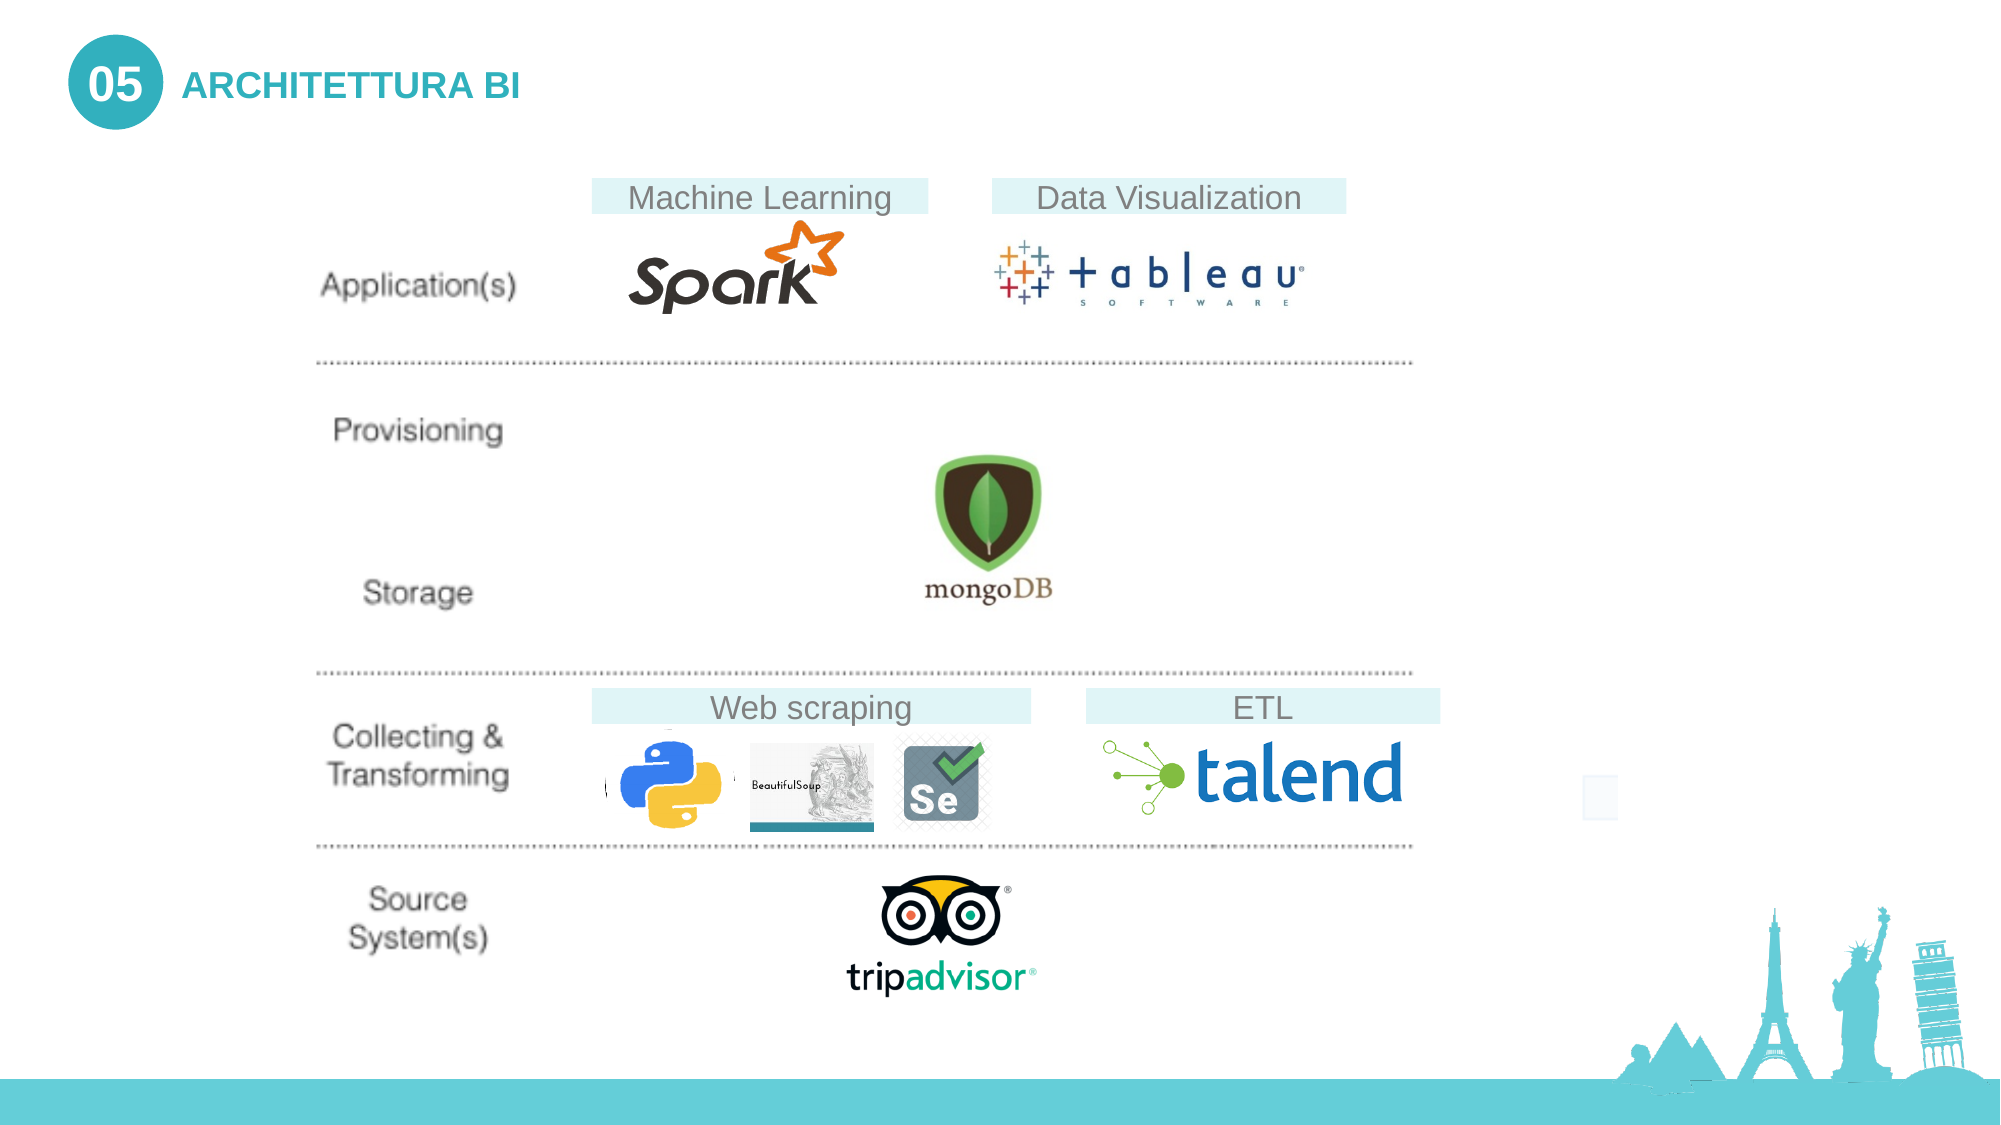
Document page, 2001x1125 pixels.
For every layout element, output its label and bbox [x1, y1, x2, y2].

picture [1899, 940, 1990, 1086]
picture [1733, 908, 1816, 1083]
text_box [45, 34, 1004, 130]
picture [264, 168, 1618, 1025]
picture [1830, 906, 1893, 1083]
picture [1612, 1021, 1727, 1096]
